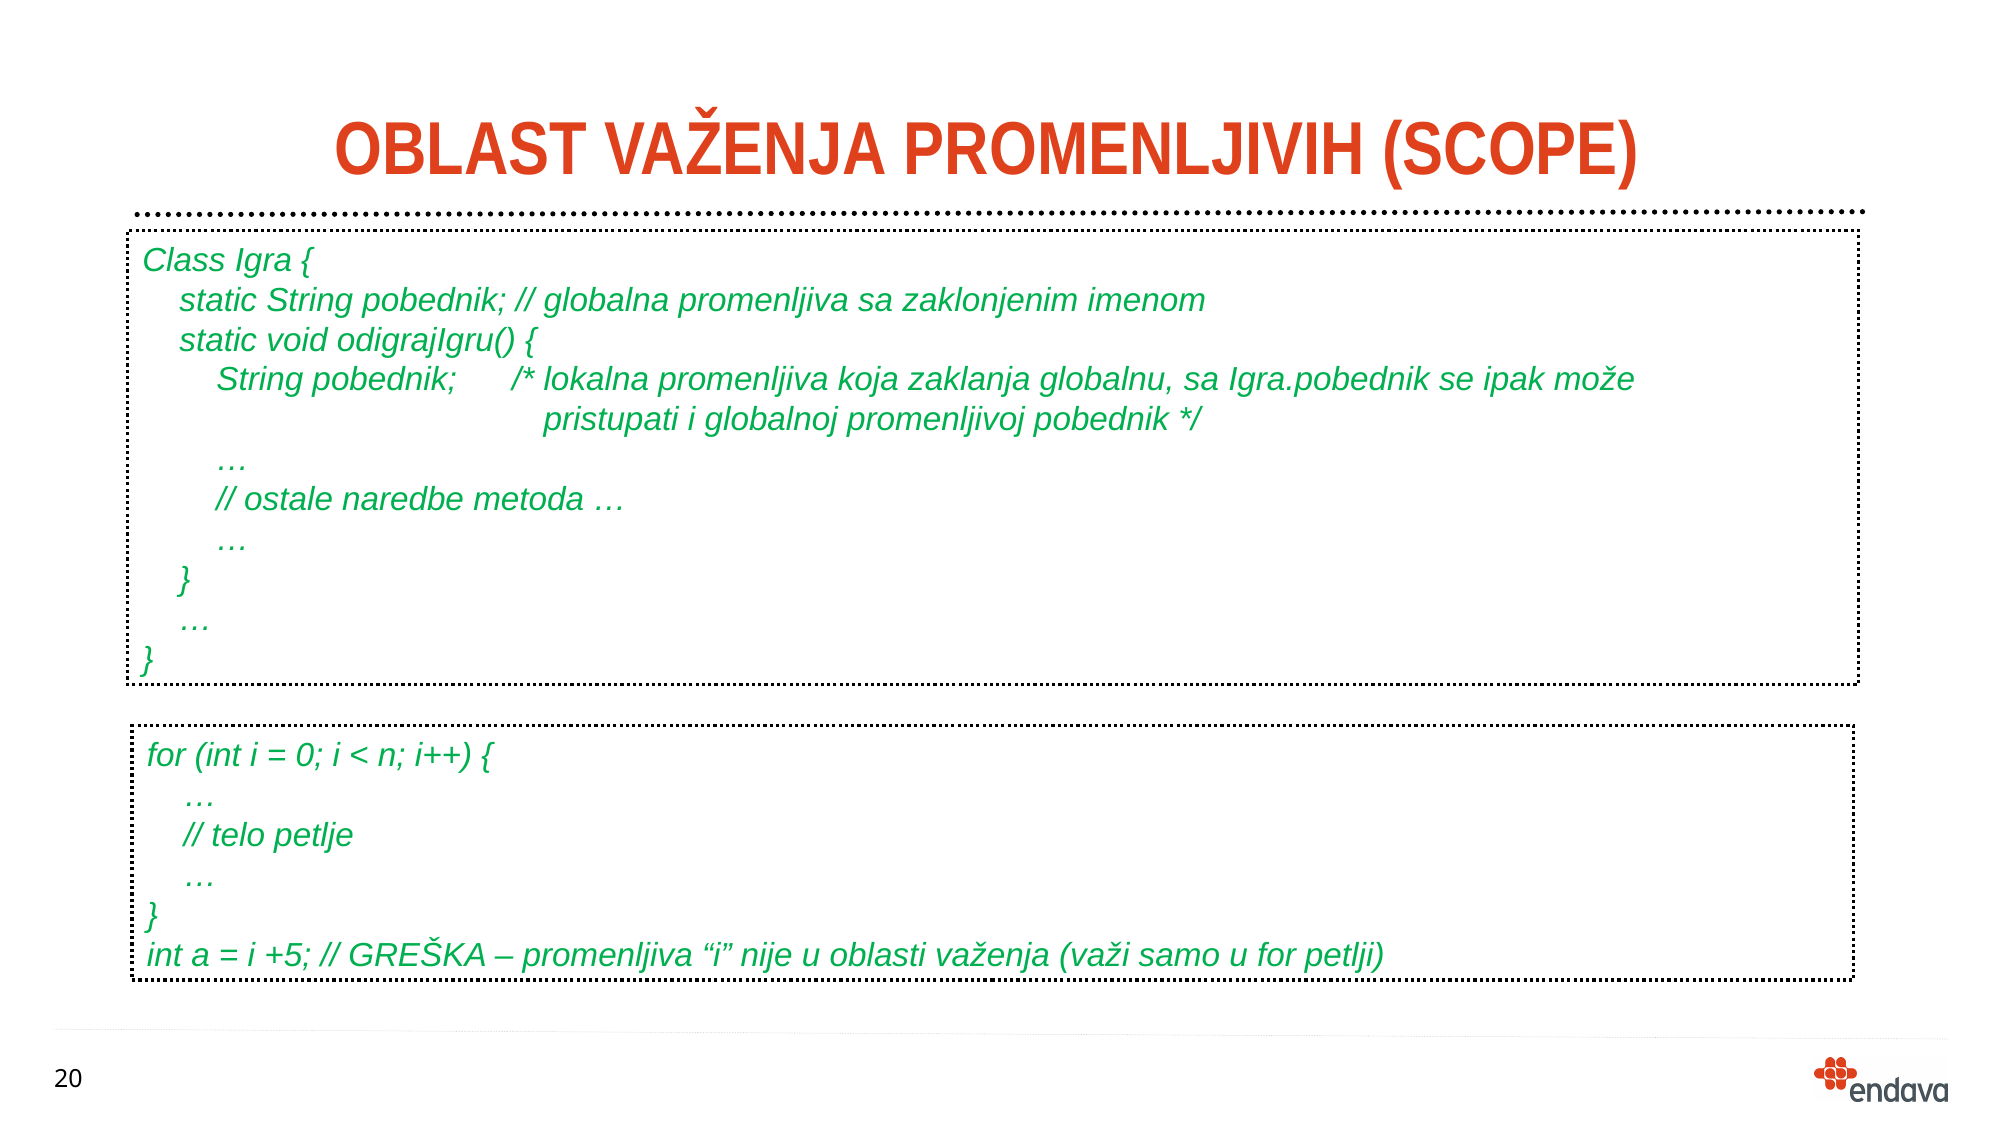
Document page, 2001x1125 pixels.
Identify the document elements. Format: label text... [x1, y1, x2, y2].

text_box for (int i = 0; i < n; i++) { … // telo petlje … } int a = i +5; // GREŠKA – promenljiva “i” nije u oblasti važenja (važi samo u for petlji) [132, 725, 1854, 980]
picture [1814, 1057, 1948, 1102]
text_box Class Igra { static String pobednik; // globalna promenljiva sa zaklonjenim imenom static void odigrajIgru() { String pobednik; /* lokalna promenljiva koja zaklanja globalnu, sa Igra.pobednik se ipak može pristupati i globalnoj promenljivoj pobednik */ … // ostale naredbe metoda … … } … } [127, 230, 1859, 685]
title OBLAST VAŽENJA PROMENLJIVIH (SCOPE) [198, 26, 1790, 195]
